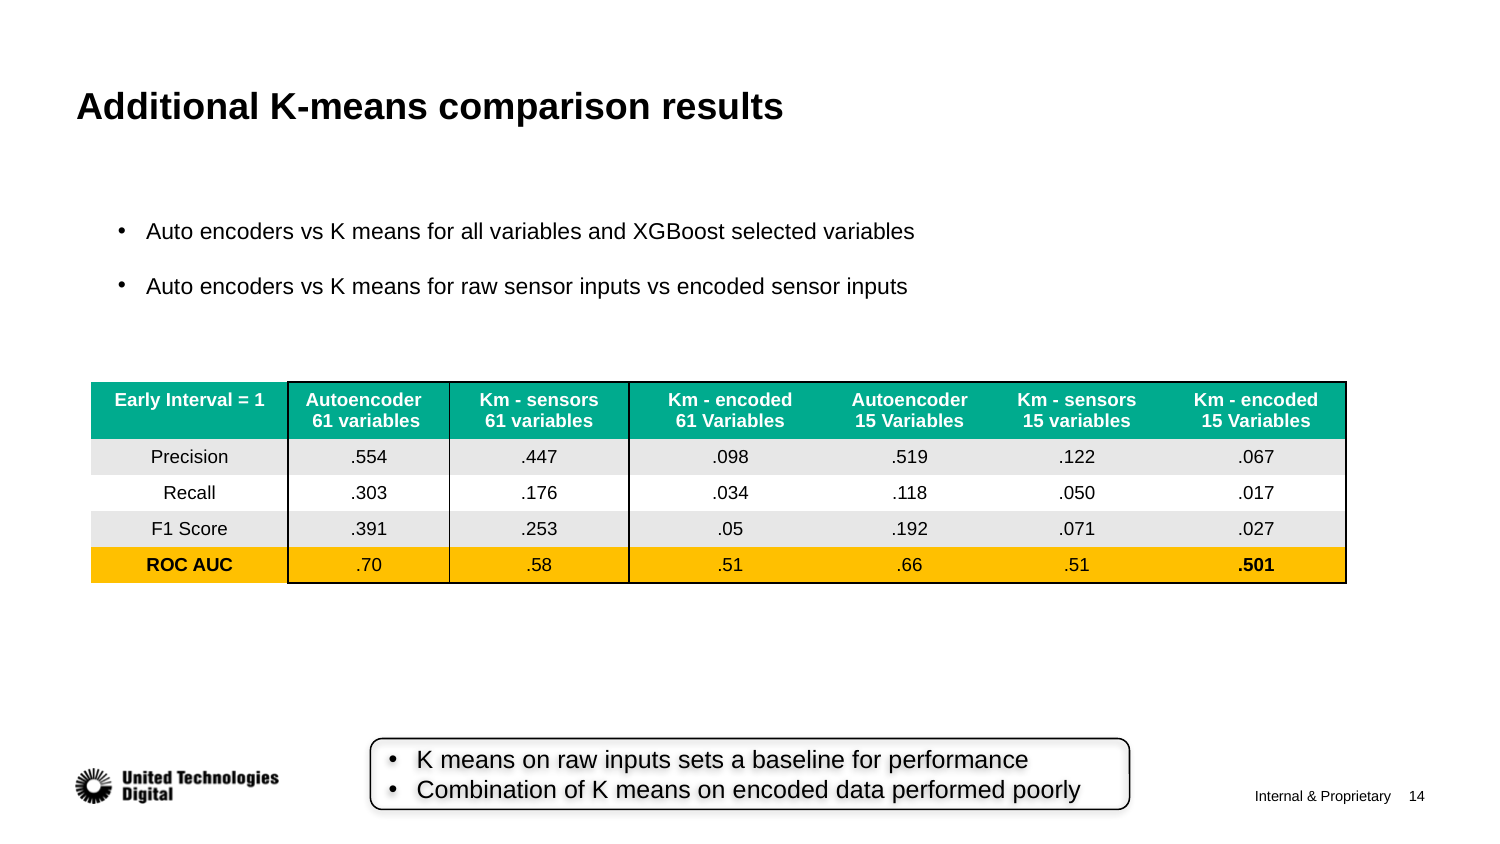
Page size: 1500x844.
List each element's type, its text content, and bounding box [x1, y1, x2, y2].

table_cell ROC AUC [91, 547, 287, 583]
table_cell .05 [630, 511, 832, 547]
table_cell .118 [832, 475, 987, 511]
table_cell Precision [91, 439, 287, 475]
table_header Km - encoded 61 Variables [630, 383, 832, 439]
table_cell .501 [1167, 547, 1345, 582]
picture [75, 768, 279, 804]
table_cell Recall [91, 475, 287, 511]
table_cell .554 [289, 439, 449, 475]
table_cell .017 [1167, 475, 1345, 511]
table_cell .122 [987, 439, 1167, 475]
table_cell .067 [1167, 439, 1345, 475]
table_cell .034 [630, 475, 832, 511]
text_box Auto encoders vs K means for all variables and XGBoost selected variables Auto encoders vs K means for raw sensor inputs vs encoded sensor inputs [101, 209, 1088, 334]
table_header Km - encoded 15 Variables [1167, 383, 1345, 439]
table_cell .51 [630, 547, 832, 582]
table_cell .050 [987, 475, 1167, 511]
table_cell .58 [450, 547, 628, 582]
table_cell .253 [450, 511, 628, 547]
table_cell .70 [289, 547, 449, 582]
table_header Autoencoder 15 Variables [832, 383, 987, 439]
table_cell .176 [450, 475, 628, 511]
table_header Early Interval = 1 [91, 382, 287, 439]
table_header Autoencoder 61 variables [289, 383, 449, 439]
table_cell .519 [832, 439, 987, 475]
title Additional K-means comparison results [61, 57, 1412, 151]
table_cell .071 [987, 511, 1167, 547]
table_header Km - sensors 61 variables [450, 383, 628, 439]
table_cell .098 [630, 439, 832, 475]
table_cell .66 [832, 547, 987, 582]
table_header Km - sensors 15 variables [987, 383, 1167, 439]
table_cell .027 [1167, 511, 1345, 547]
table_cell .192 [832, 511, 987, 547]
table_cell .51 [987, 547, 1167, 582]
table_cell .391 [289, 511, 449, 547]
table_cell .303 [289, 475, 449, 511]
text_box K means on raw inputs sets a baseline for performance Combination of K means on encoded data performed poorly [369, 737, 1131, 811]
table_cell F1 Score [91, 511, 287, 547]
table_cell .447 [450, 439, 628, 475]
